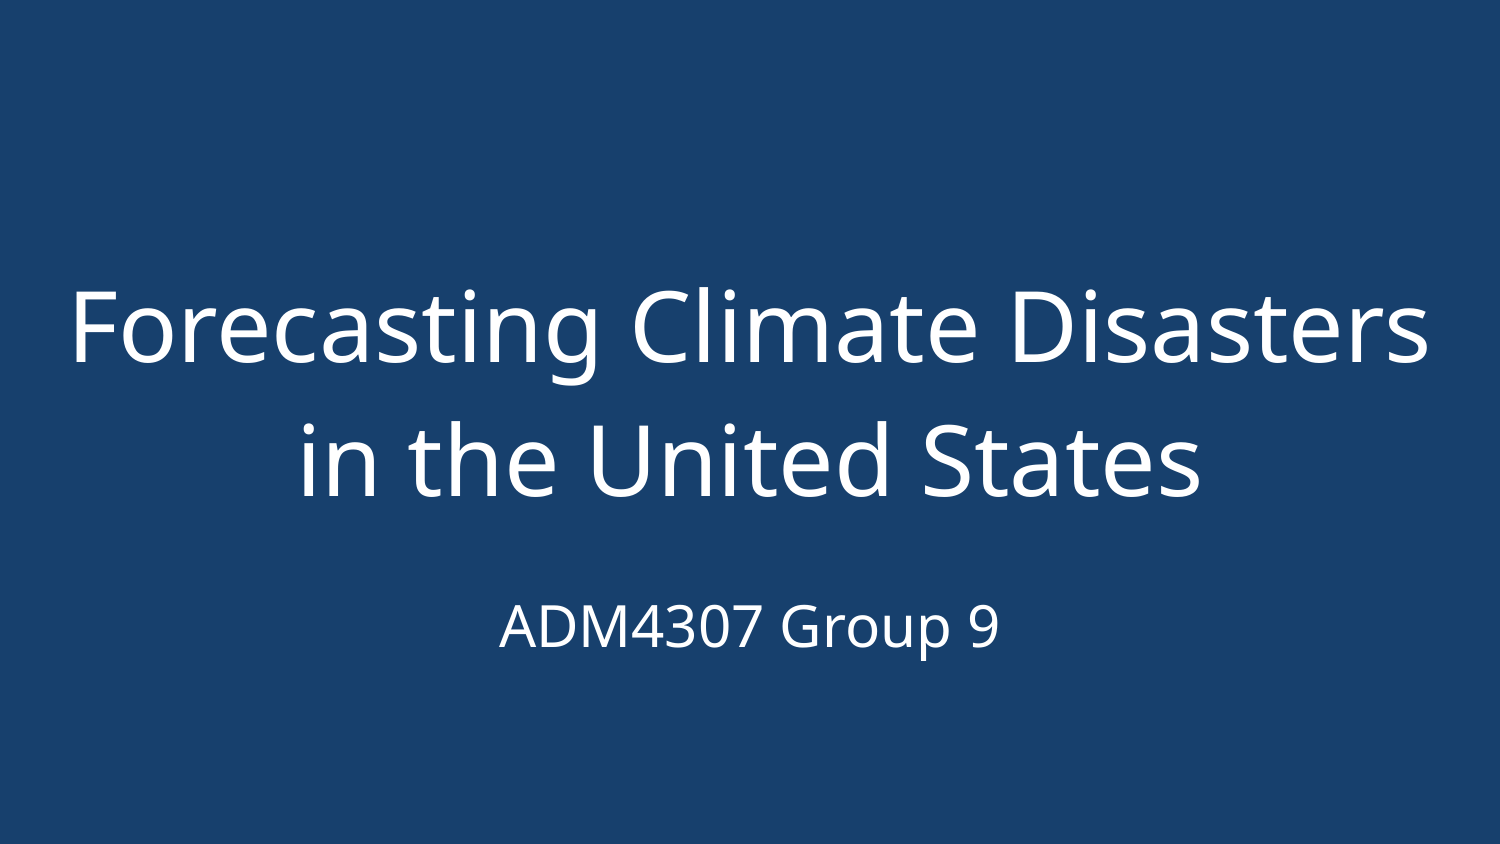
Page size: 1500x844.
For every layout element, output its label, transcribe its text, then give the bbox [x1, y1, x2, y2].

title Forecasting Climate Disasters in the United States [51, 203, 1449, 541]
subtitle ADM4307 Group 9 [51, 569, 1449, 700]
